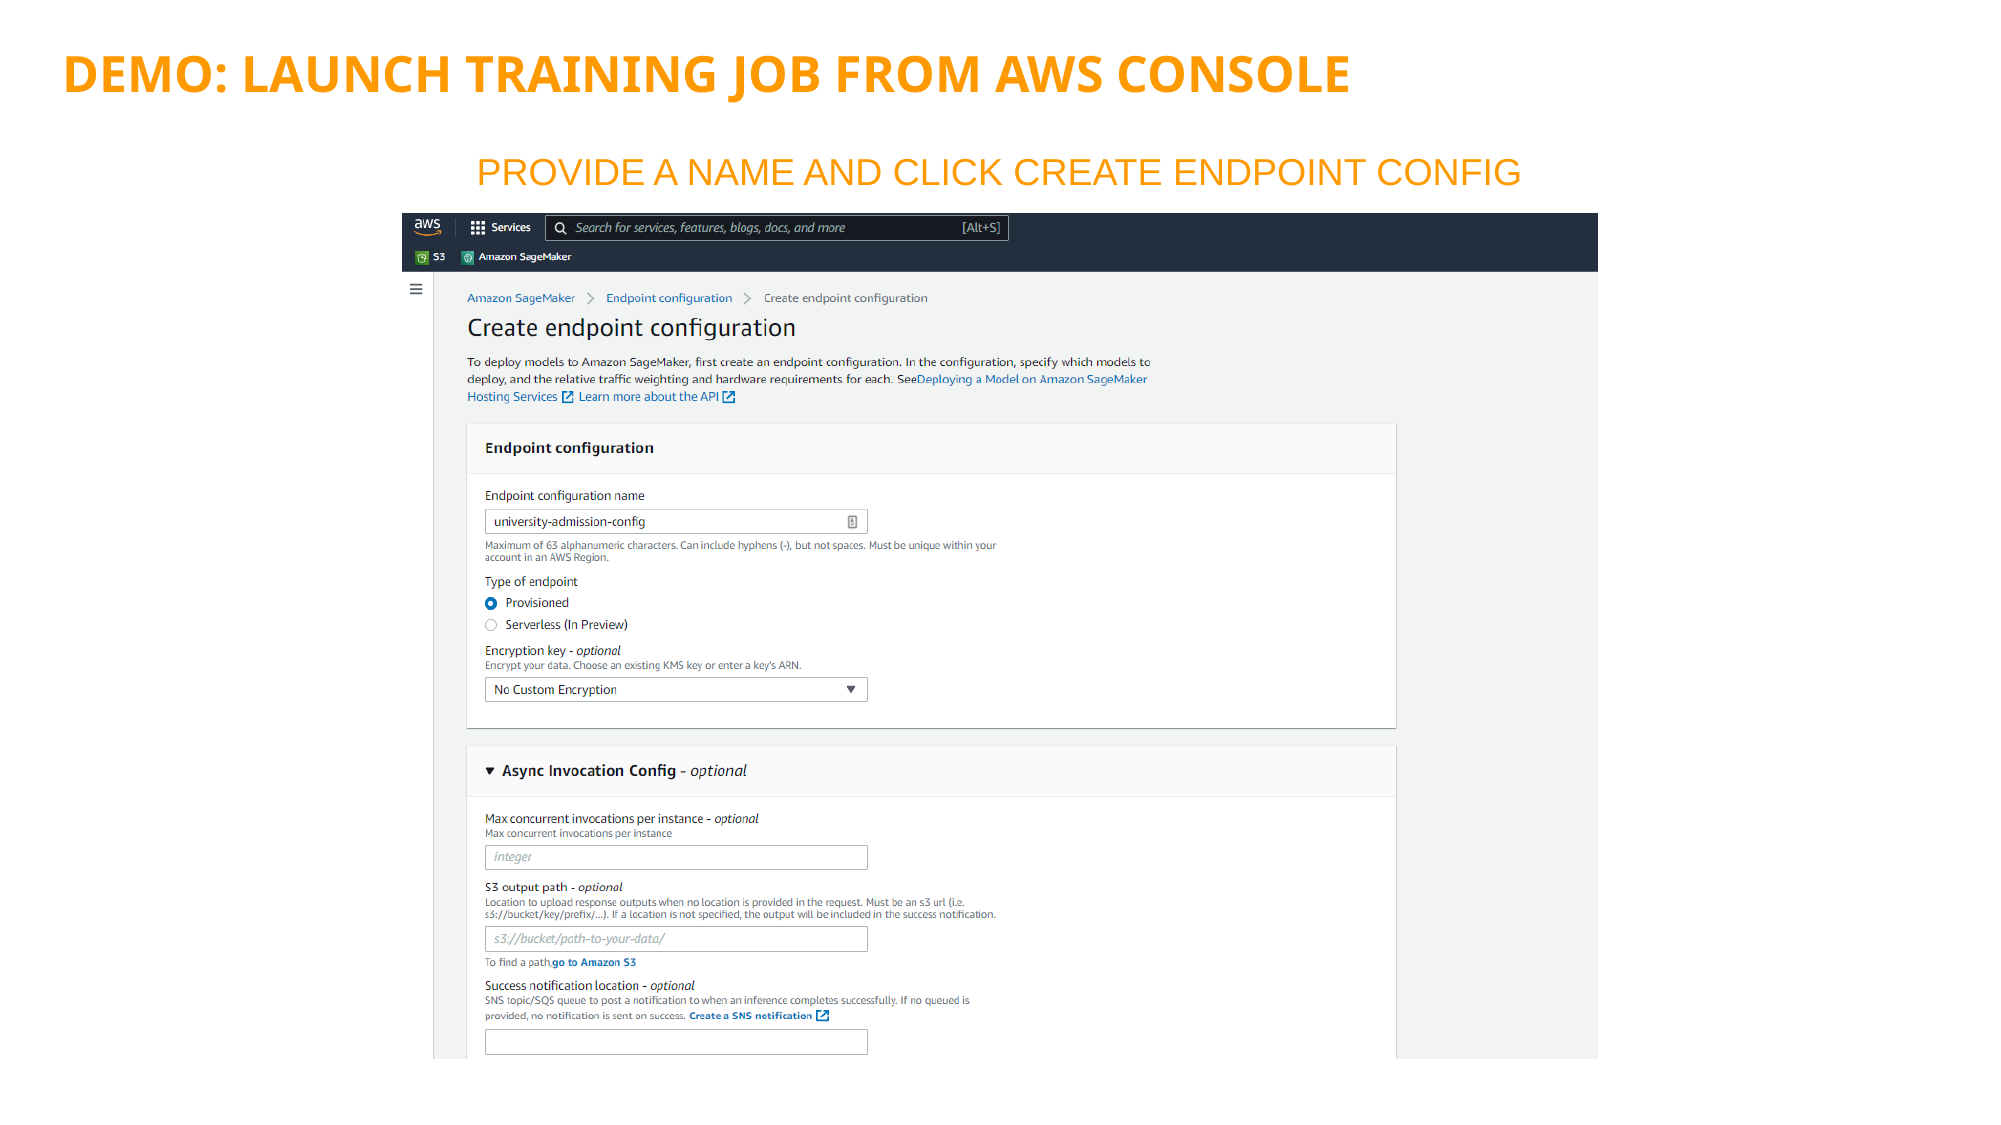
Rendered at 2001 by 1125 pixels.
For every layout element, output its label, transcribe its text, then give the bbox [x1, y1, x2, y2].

text_box PROVIDE A NAME AND CLICK CREATE ENDPOINT CONFIG [304, 140, 1696, 201]
picture [402, 213, 1598, 1059]
text_box DEMO: LAUNCH TRAINING JOB FROM AWS CONSOLE [55, 34, 1668, 110]
